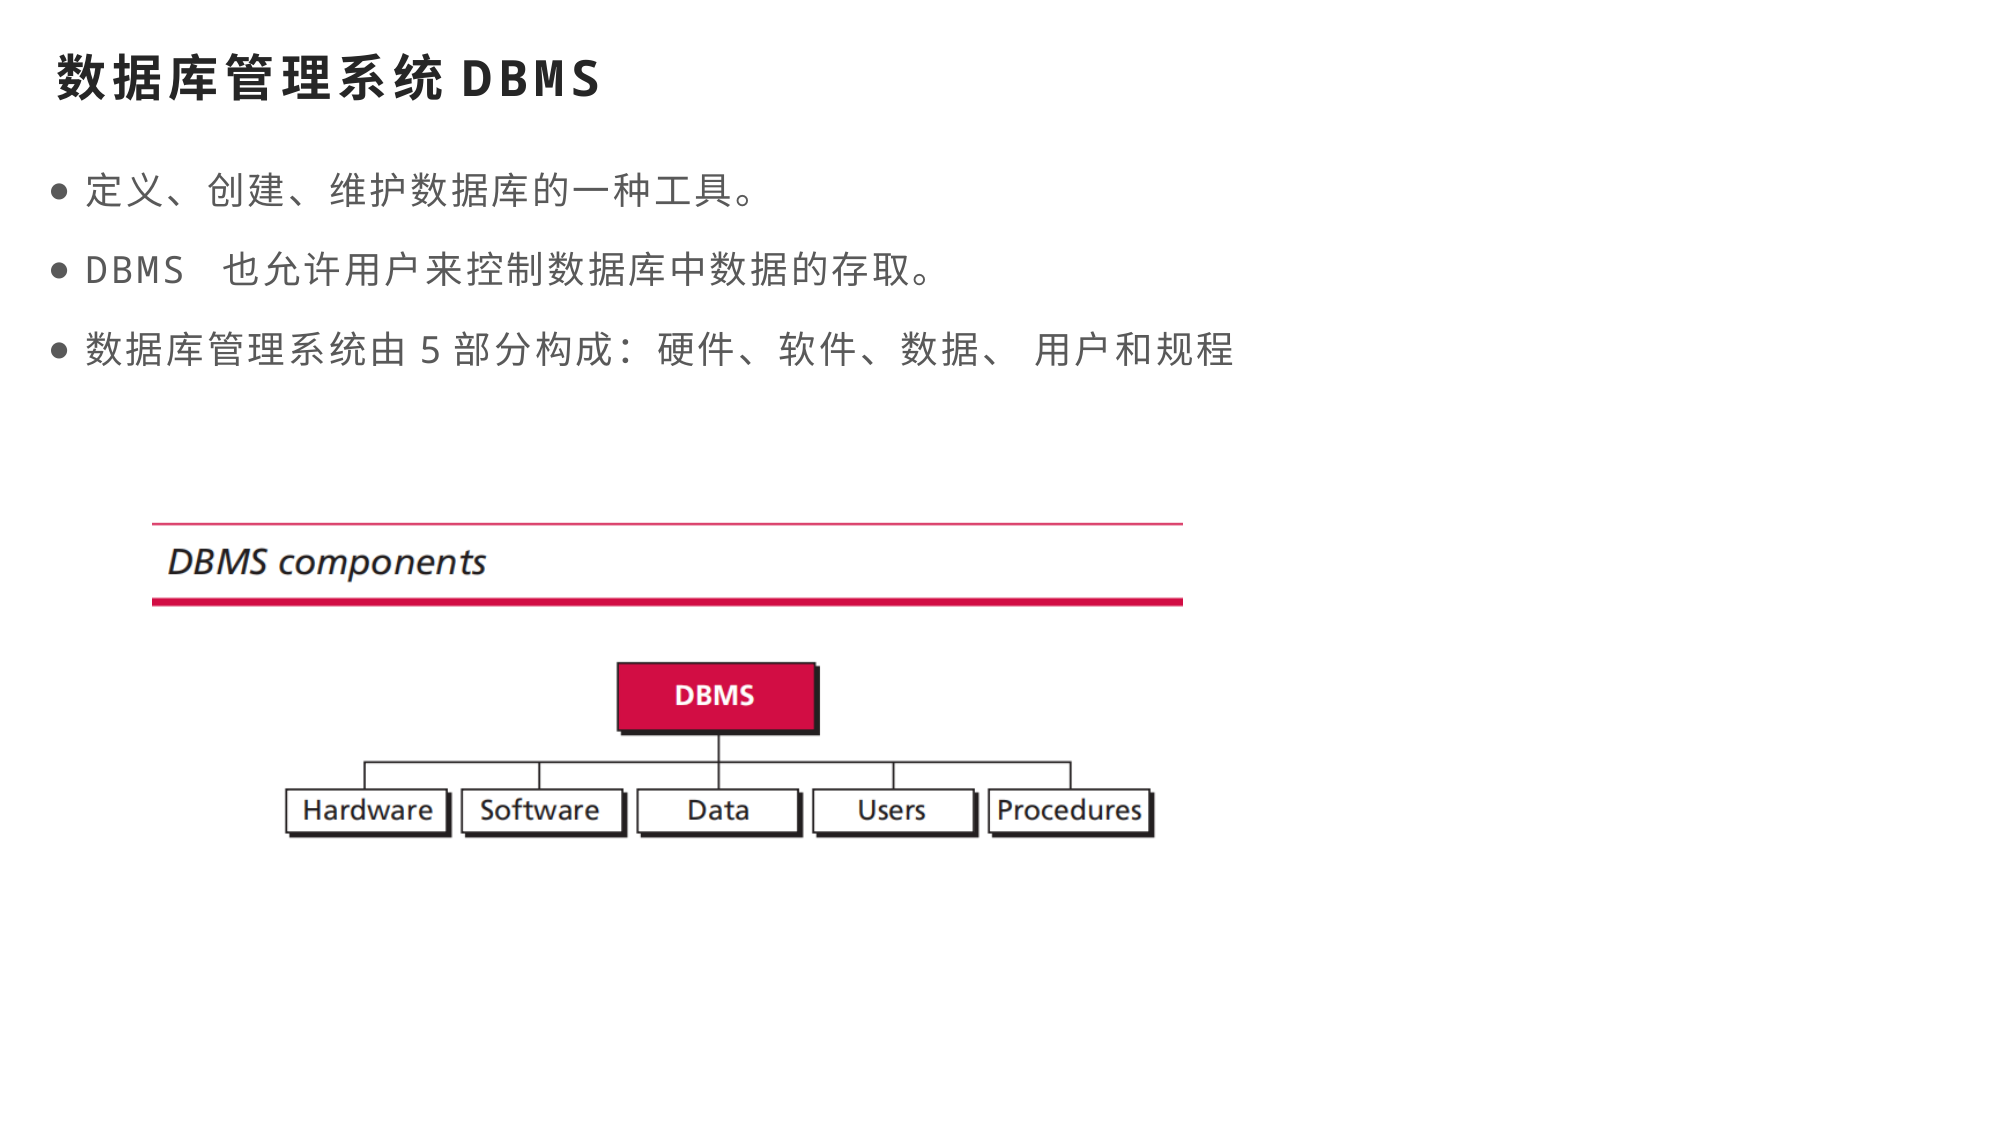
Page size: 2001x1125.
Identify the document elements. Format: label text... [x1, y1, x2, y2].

title 数据库管理系统DBMS [41, 18, 1841, 135]
picture [152, 499, 1184, 852]
list 定义、创建、维护数据库的一种工具。 DBMS 也允许用户来控制数据库中数据的存取。 数据库管理系统由5部分构成：硬件、软件、数据、 用户和规程 [33, 145, 1319, 416]
